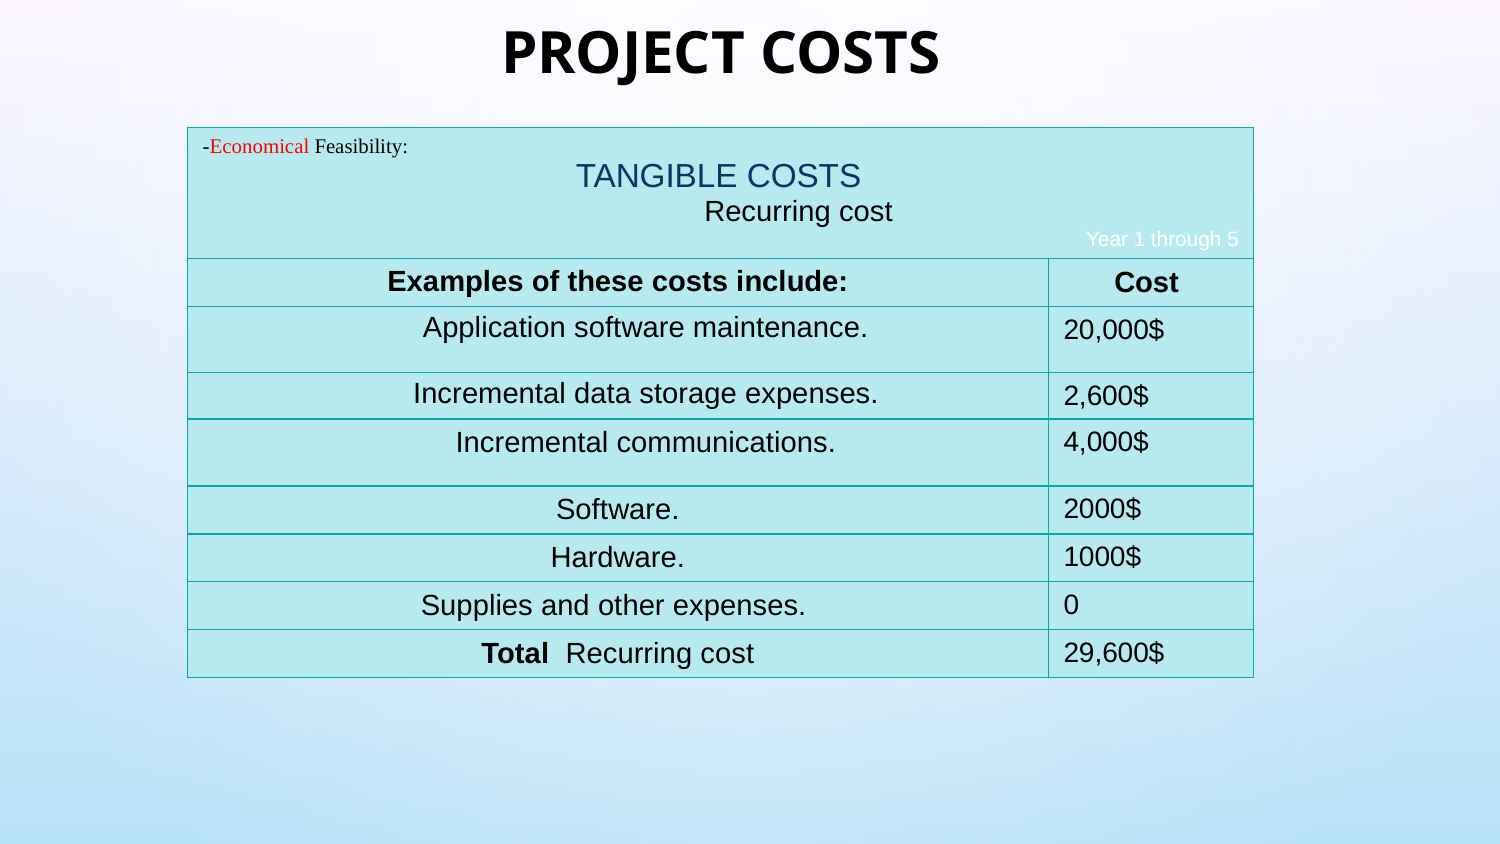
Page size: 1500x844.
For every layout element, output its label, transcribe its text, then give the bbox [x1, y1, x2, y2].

table_cell 29,600$ [1049, 630, 1253, 677]
table_cell 2,600$ [1049, 373, 1253, 418]
table_cell Software. [188, 487, 1048, 533]
table_cell Incremental data storage expenses. [188, 373, 1048, 418]
table_header -Economical Feasibility: TANGIBLE COSTS Recurring cost Year 1 through 5 [188, 128, 1253, 258]
table_cell 4,000$ [1049, 420, 1253, 485]
table_cell Incremental communications. [188, 420, 1048, 485]
title Project Costs [233, 20, 1208, 90]
table_cell Examples of these costs include: [188, 259, 1048, 306]
table_cell Hardware. [188, 535, 1048, 581]
table_cell 2000$ [1049, 487, 1253, 533]
table_cell Total Recurring cost [188, 630, 1048, 677]
table_cell 0 [1049, 582, 1253, 629]
table_cell Application software maintenance. [188, 307, 1048, 372]
table_cell 1000$ [1049, 535, 1253, 581]
table_cell Supplies and other expenses. [188, 582, 1048, 629]
subtitle Operational feasibility [0, 20, 1500, 837]
table_cell 20,000$ [1049, 307, 1253, 372]
table_cell Cost [1049, 259, 1253, 306]
